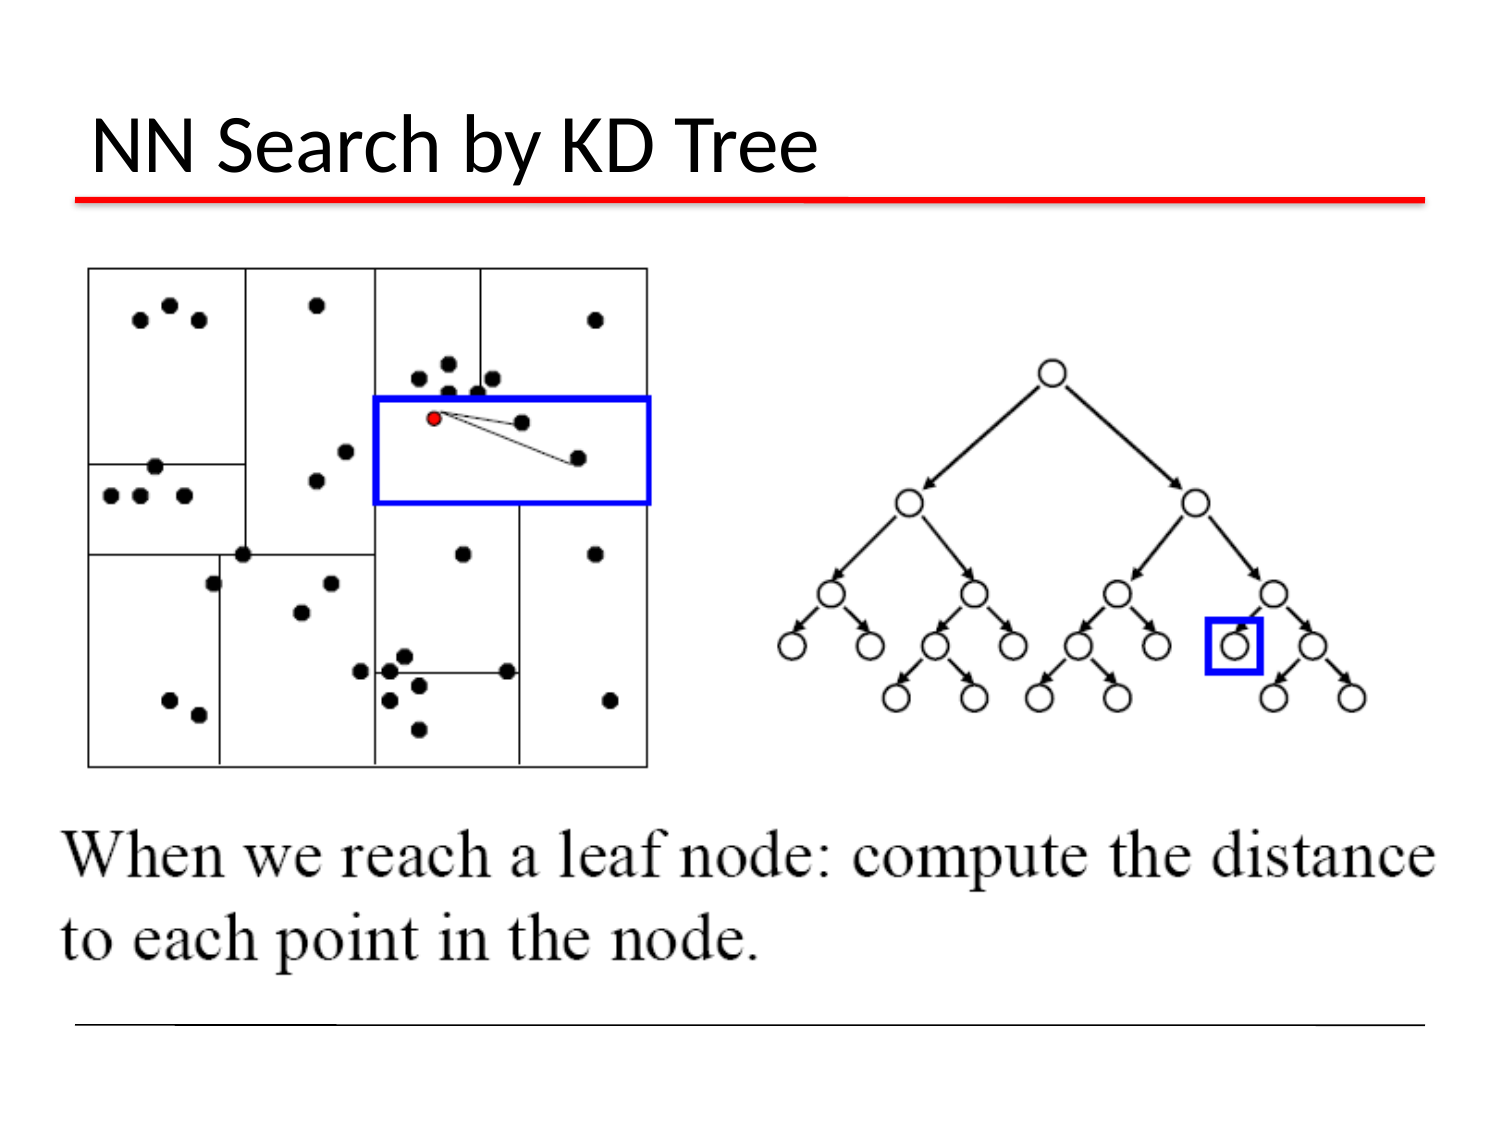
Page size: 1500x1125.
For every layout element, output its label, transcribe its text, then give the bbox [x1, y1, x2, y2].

title NN Search by KD Tree [75, 45, 1425, 233]
picture [49, 245, 1451, 989]
